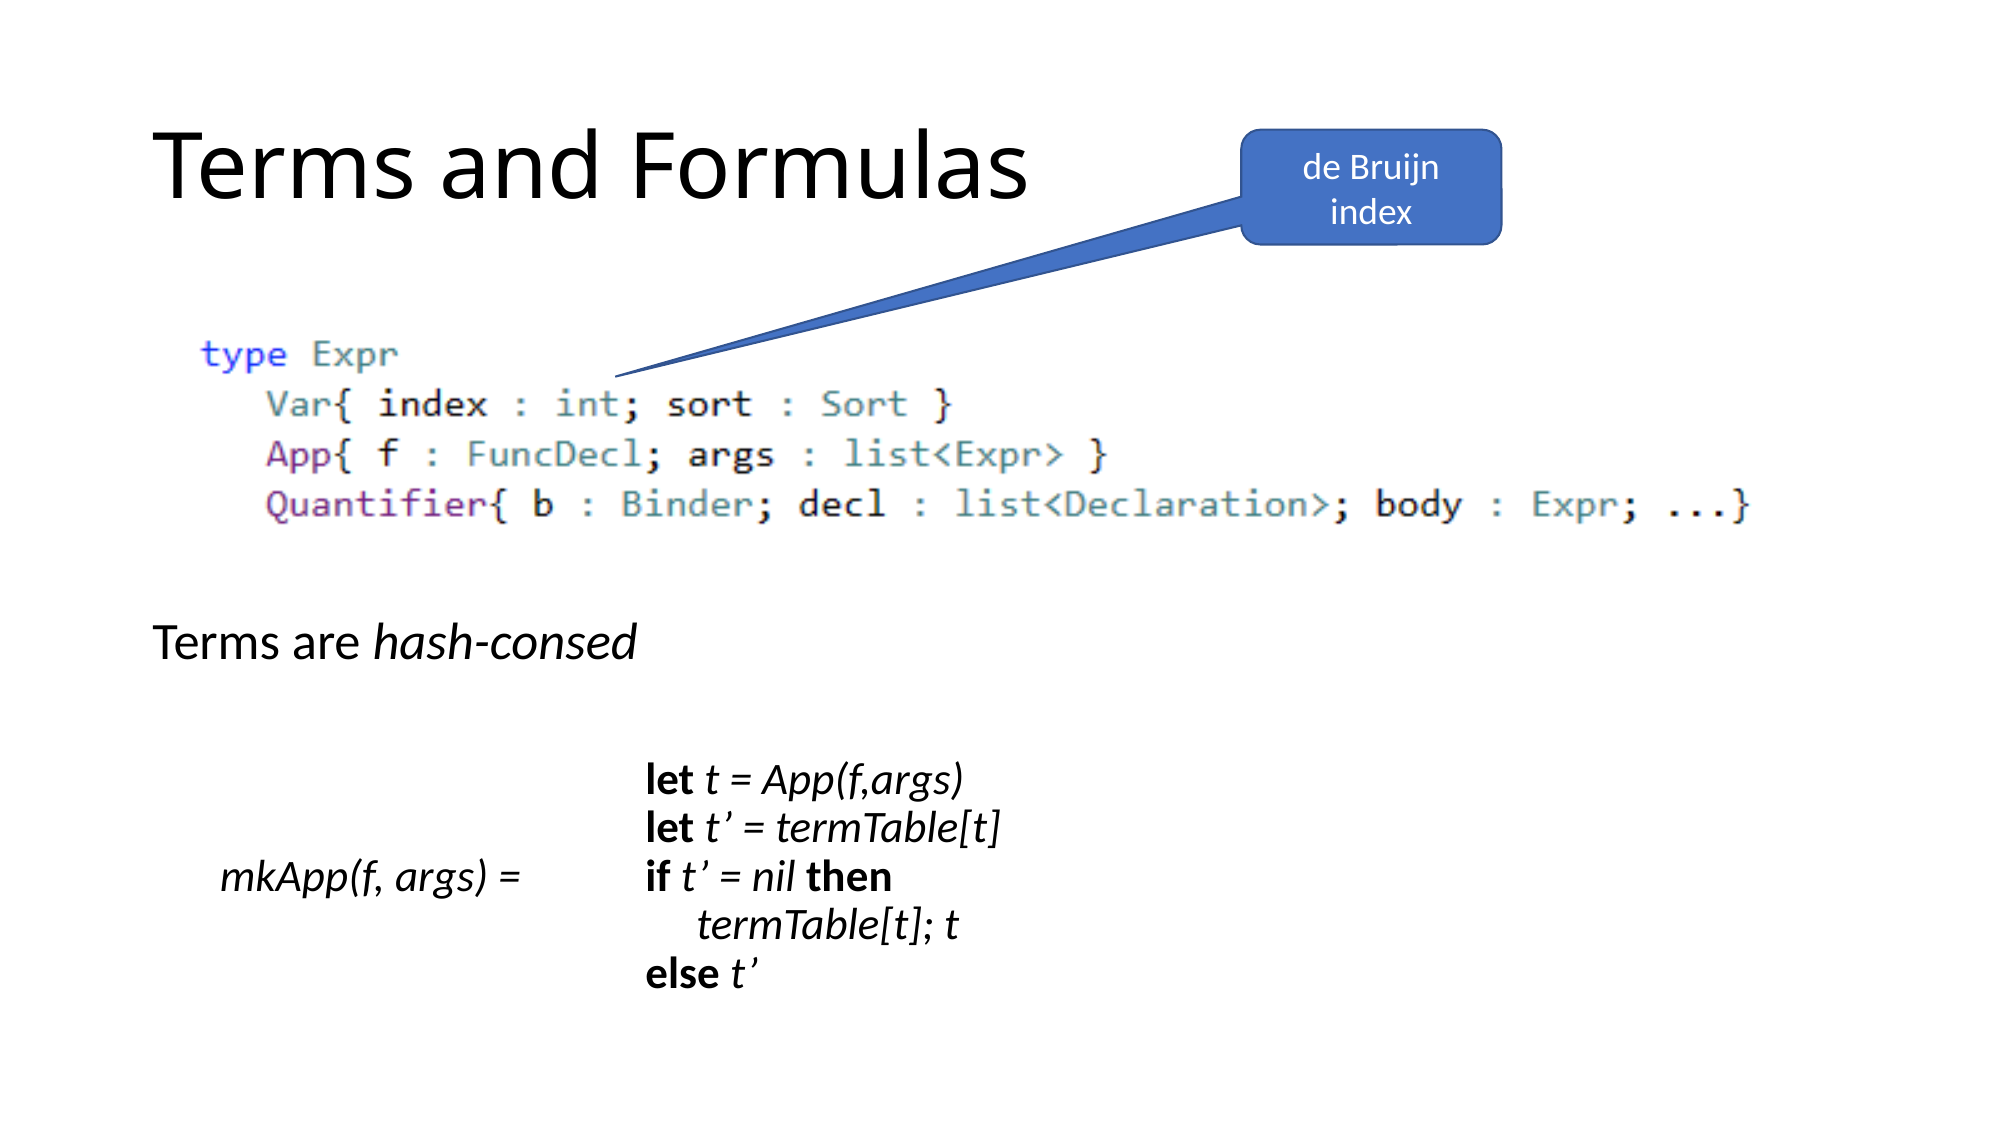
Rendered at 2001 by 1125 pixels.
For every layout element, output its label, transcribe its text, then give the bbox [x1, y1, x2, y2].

title Terms and Formulas [137, 59, 1863, 278]
picture [176, 304, 1824, 587]
text_box de Bruijn index [864, 128, 1503, 304]
